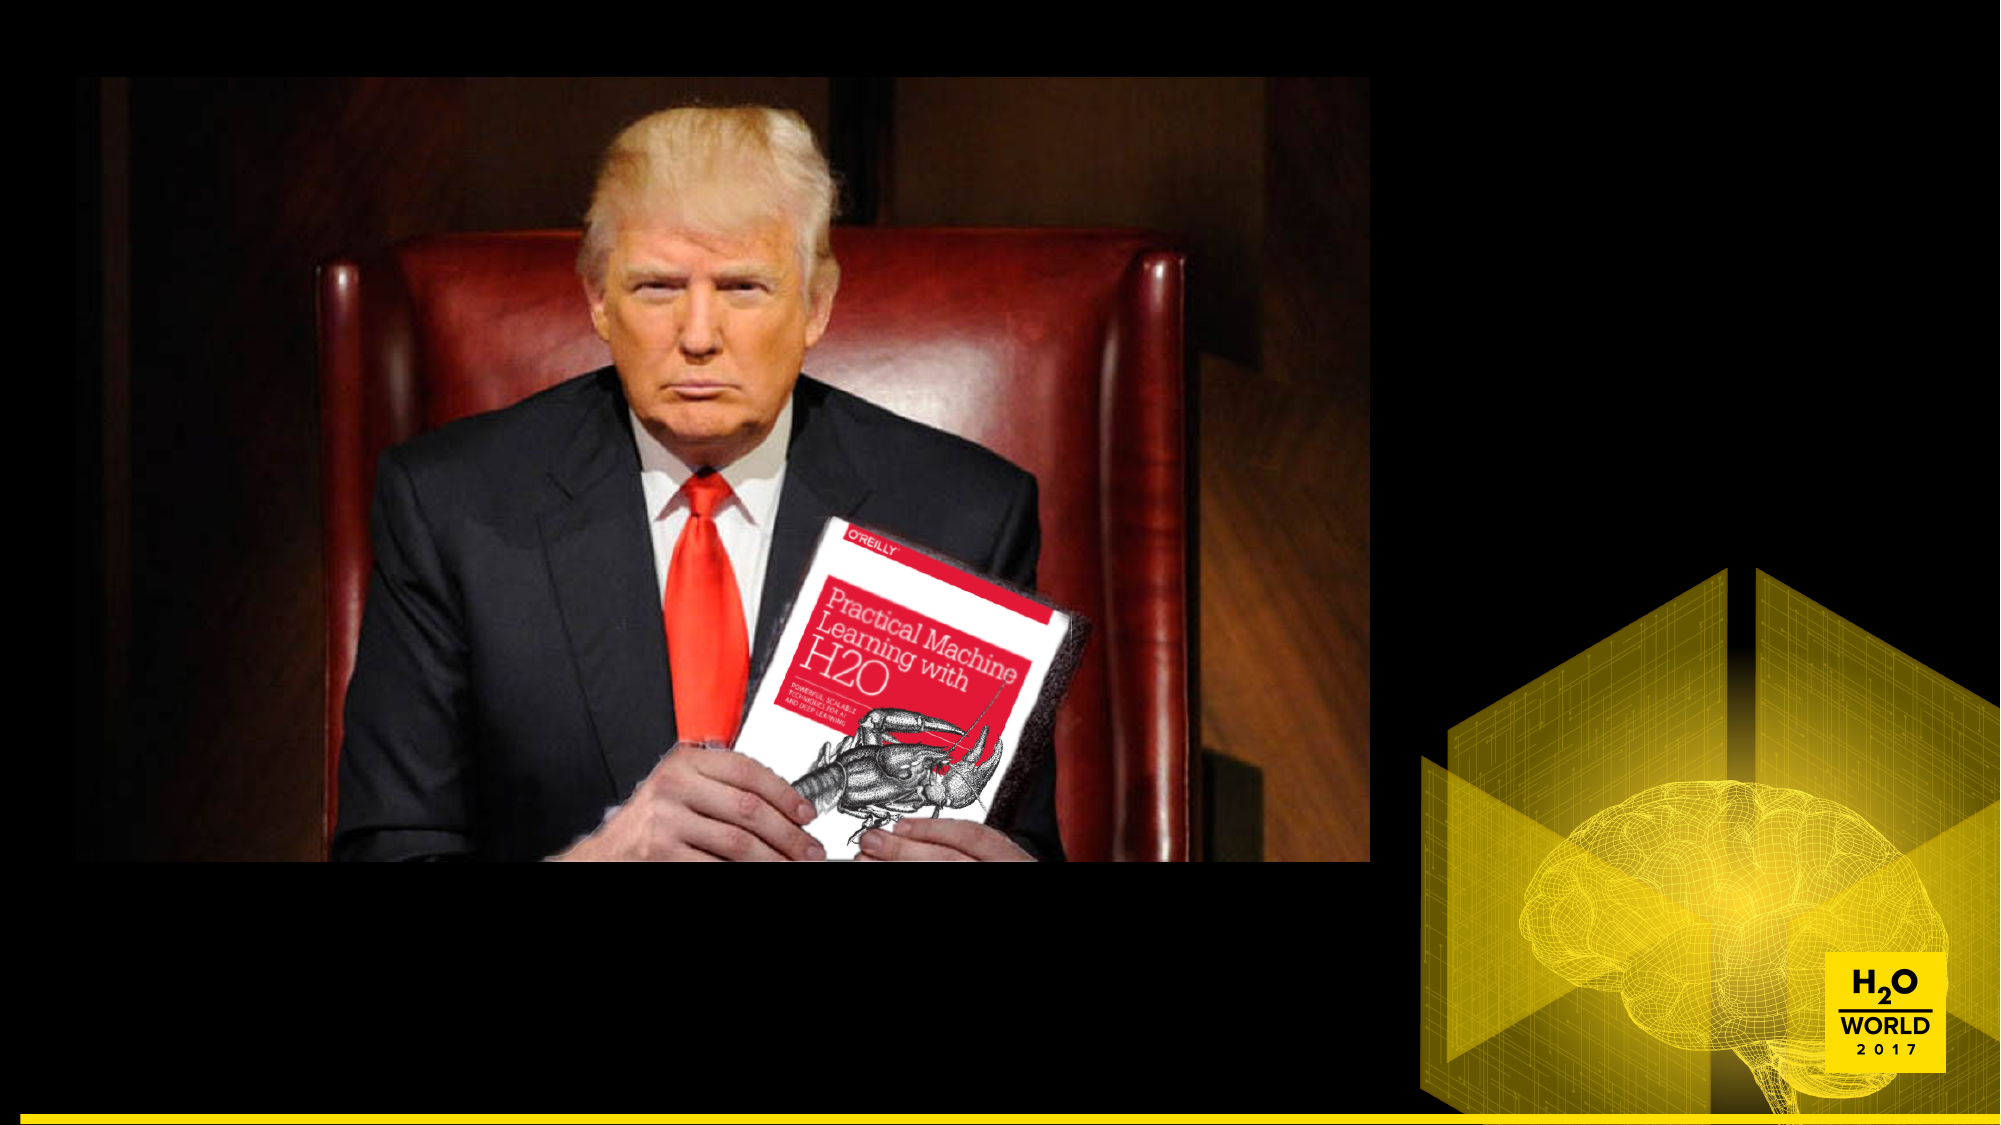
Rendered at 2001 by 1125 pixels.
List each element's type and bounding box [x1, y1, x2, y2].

picture [76, 77, 1371, 863]
picture [1420, 568, 2001, 1114]
